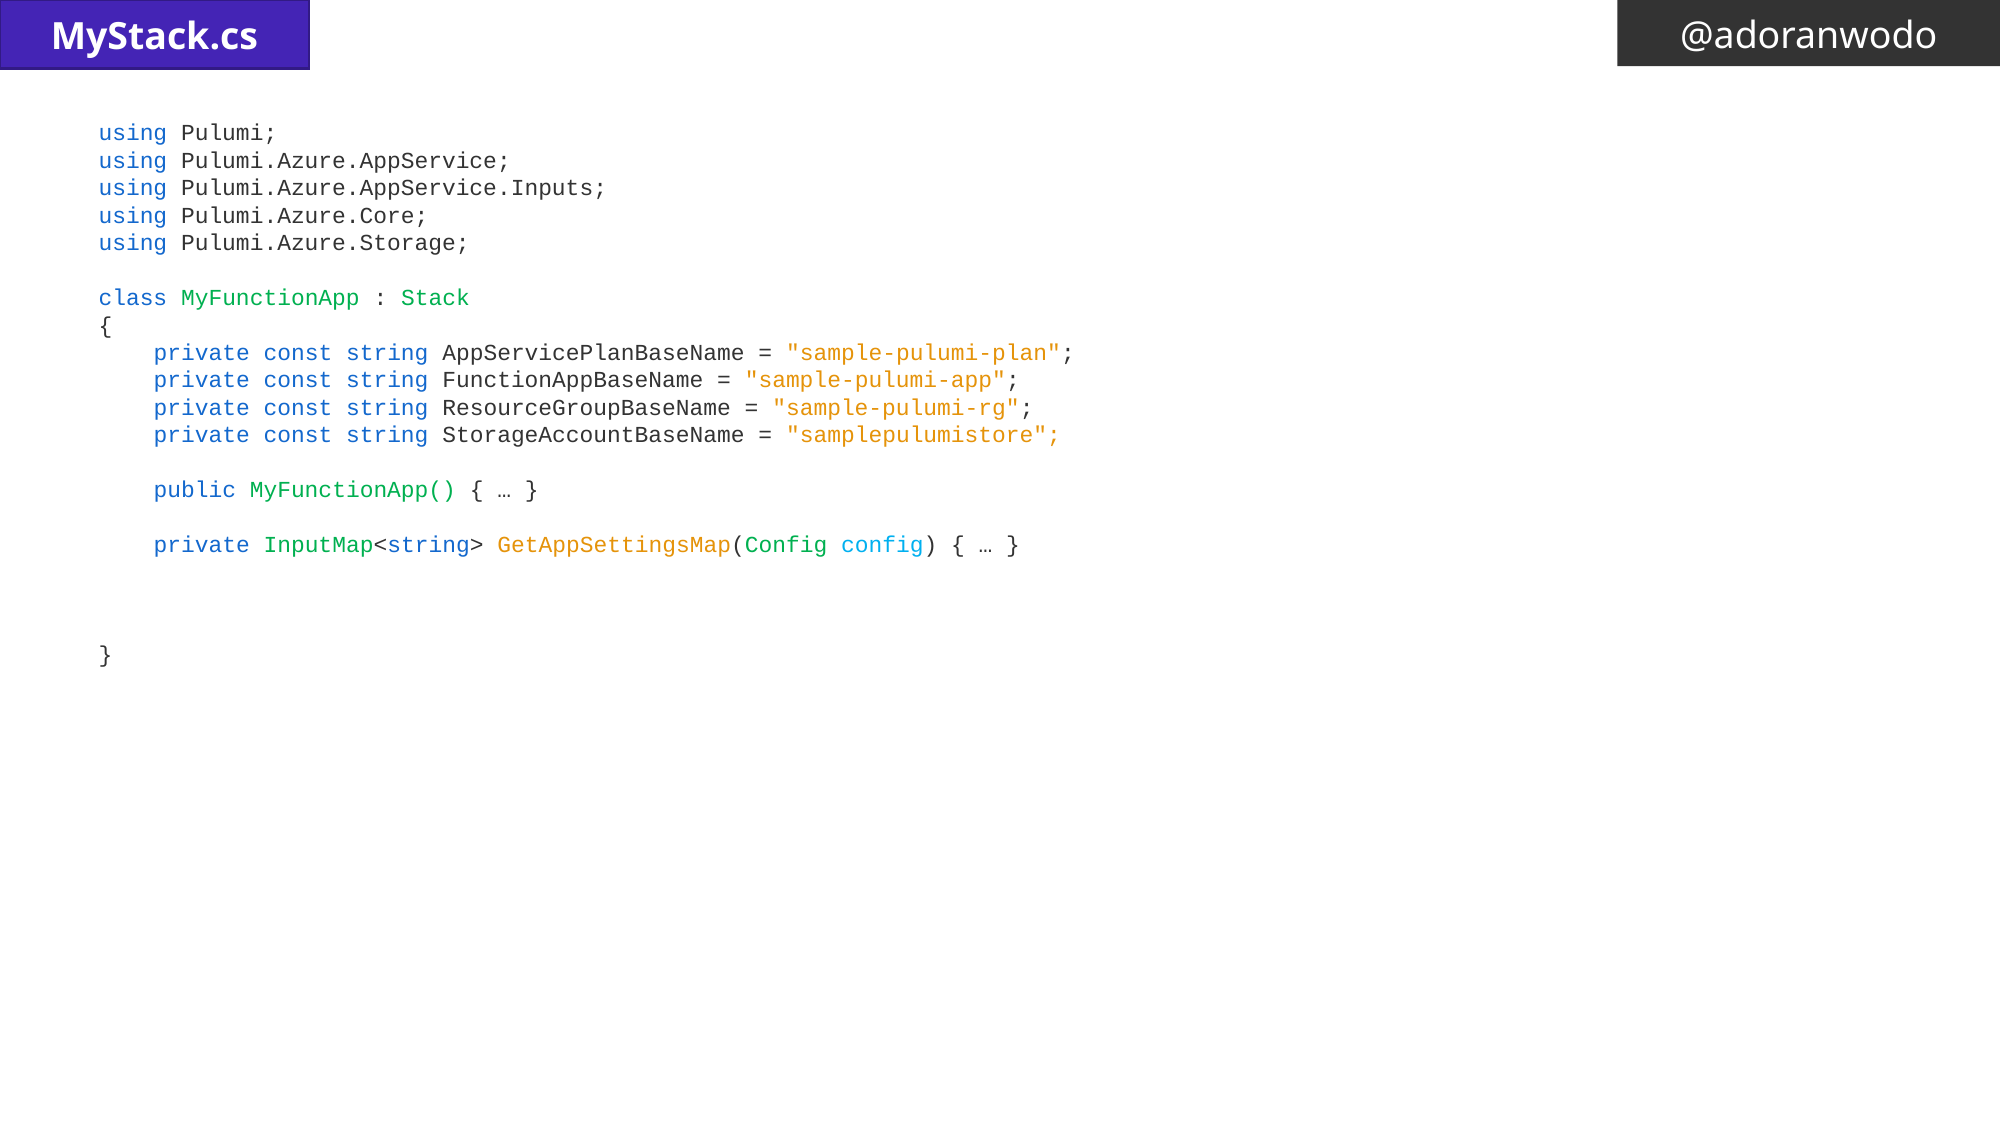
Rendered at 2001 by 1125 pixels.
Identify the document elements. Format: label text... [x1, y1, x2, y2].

text_box MyStack.cs [0, 0, 310, 70]
text_box using Pulumi; using Pulumi.Azure.AppService; using Pulumi.Azure.AppService.Inputs; using Pulumi.Azure.Core; using Pulumi.Azure.Storage; class MyFunctionApp : Stack { private const string AppServicePlanBaseName = "sample-pulumi-plan"; private const string FunctionAppBaseName = "sample-pulumi-app"; private const string ResourceGroupBaseName = "sample-pulumi-rg"; private const string StorageAccountBaseName = "samplepulumistore"; public MyFunctionApp() { … } private InputMap<string> GetAppSettingsMap(Config config) { … } [Output] public Output<string> FunctionAppUrl { get; set; } } [83, 110, 1873, 675]
text_box @adoranwodo [1616, 0, 2000, 67]
